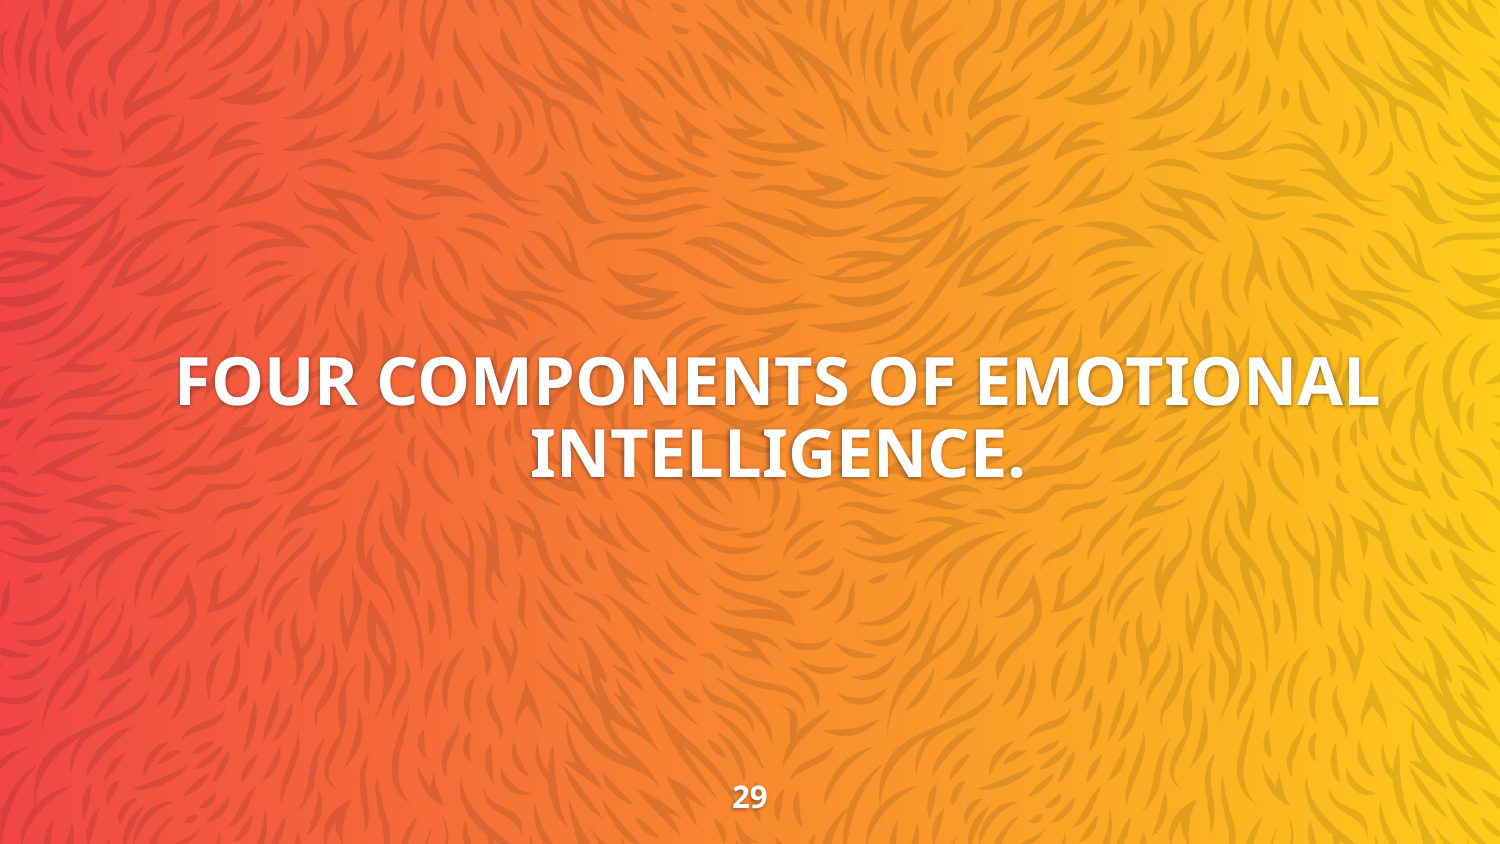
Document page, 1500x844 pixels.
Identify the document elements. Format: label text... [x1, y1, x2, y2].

title FOUR COMPONENTS OF EMOTIONAL INTELLIGENCE. [170, 242, 1388, 493]
slide_number 29 [705, 766, 795, 832]
picture [0, 0, 1500, 844]
